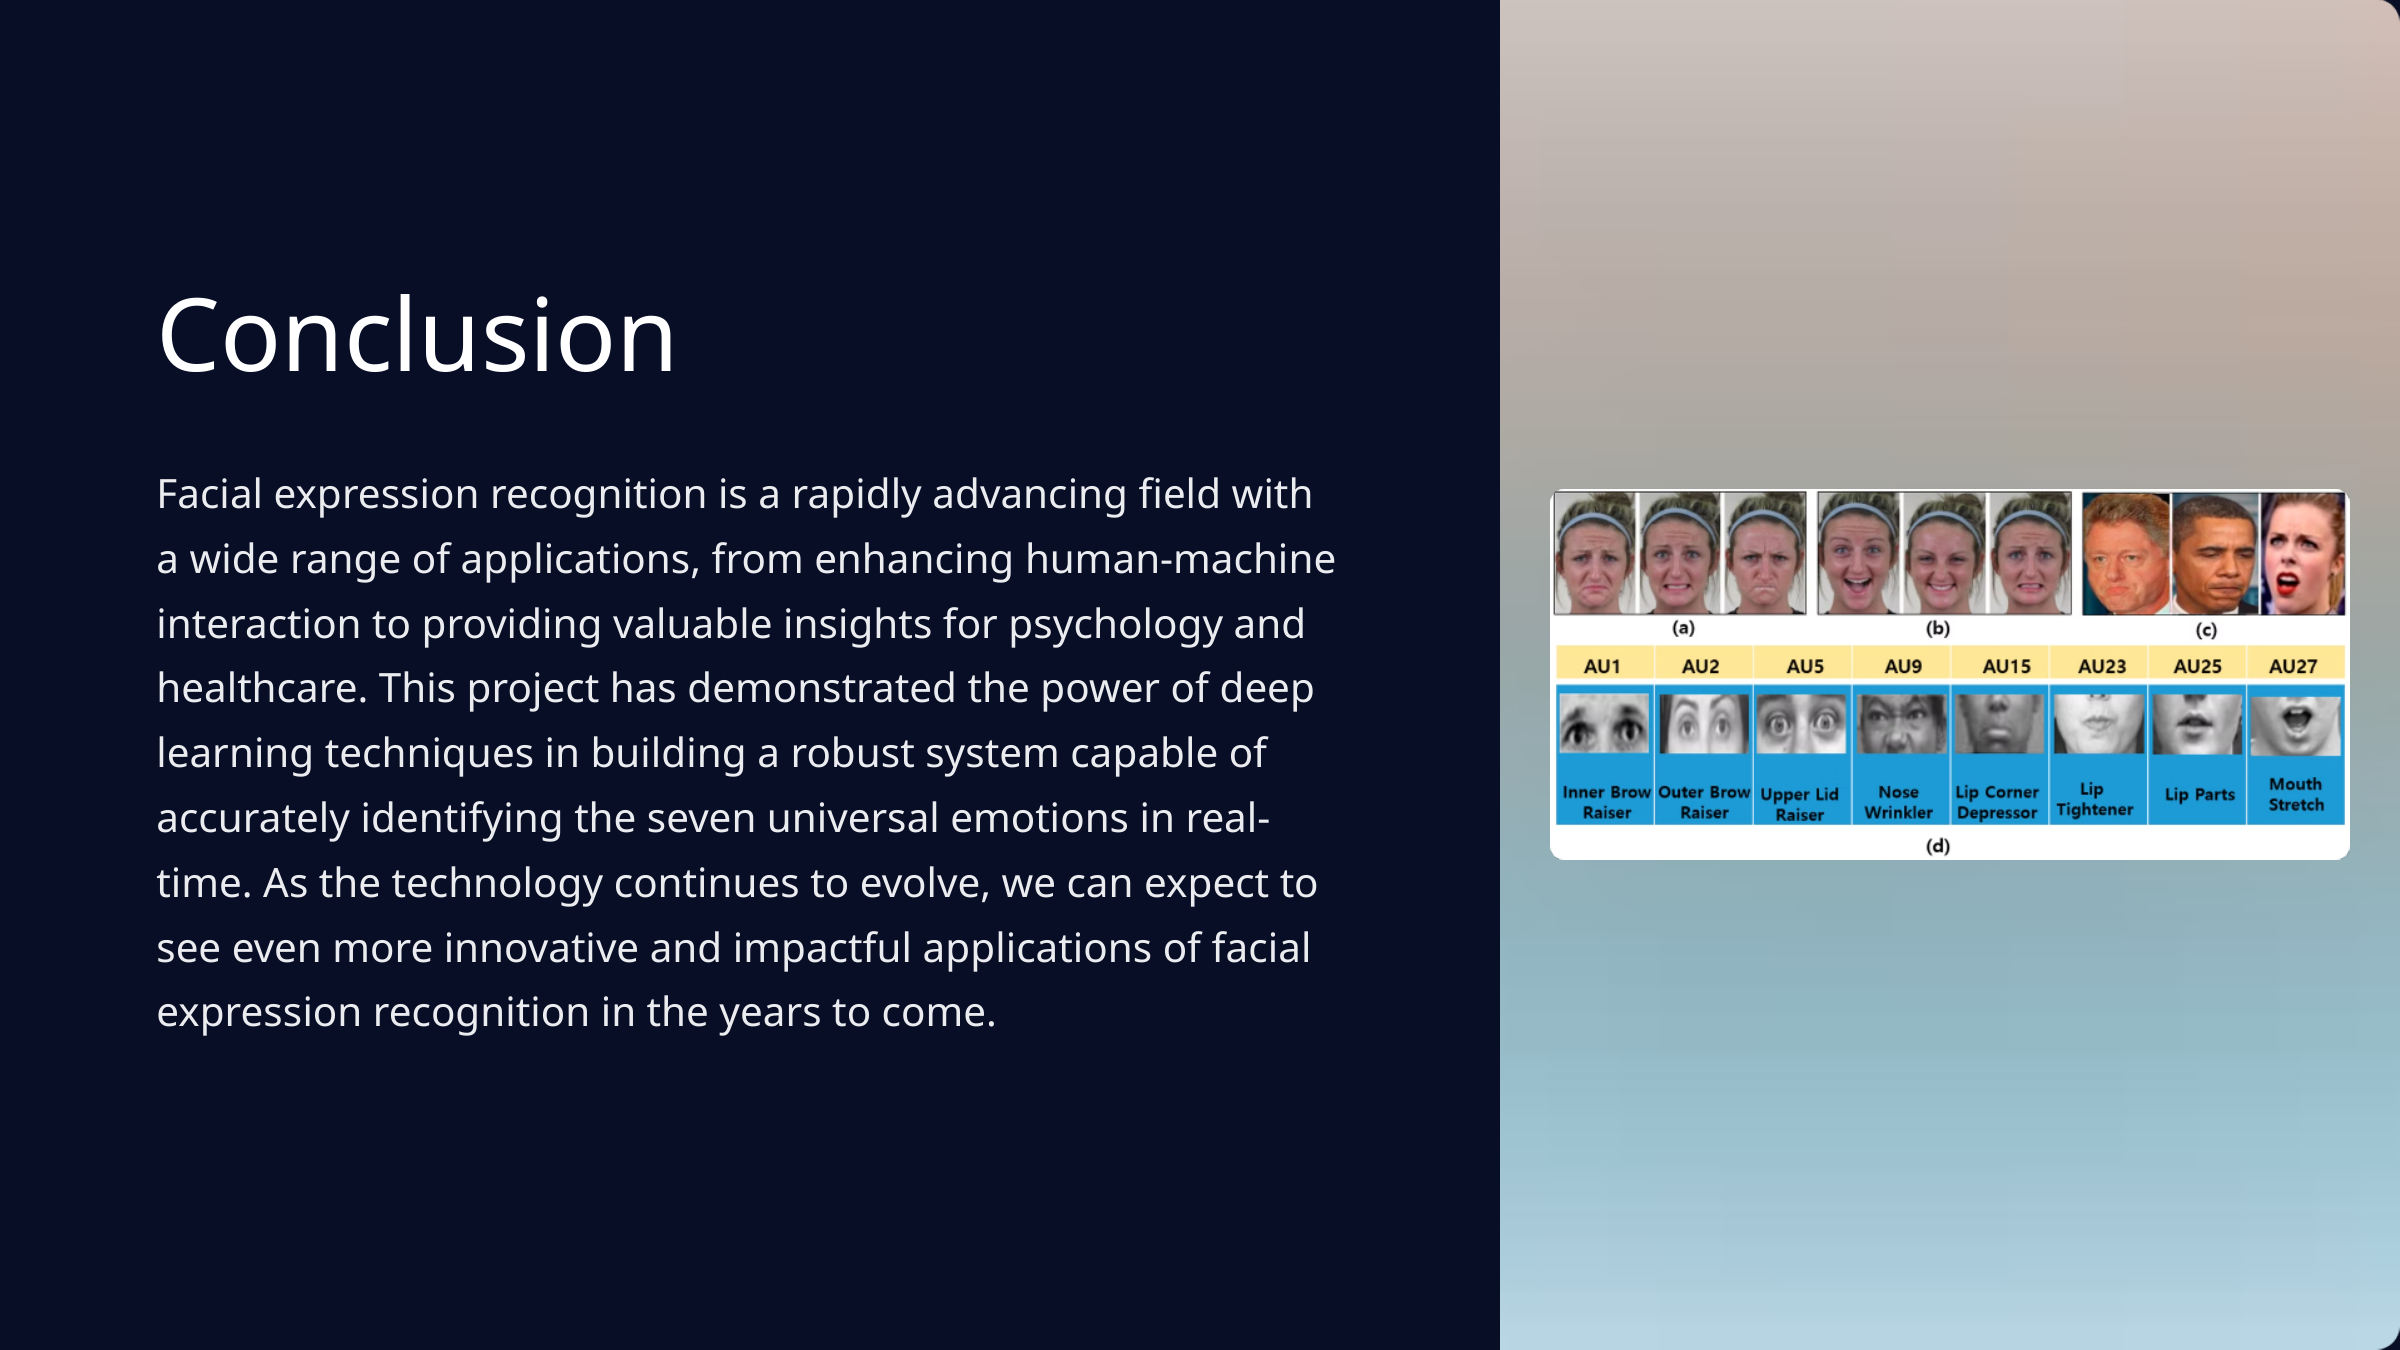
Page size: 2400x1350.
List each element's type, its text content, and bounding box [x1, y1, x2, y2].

text_box Facial expression recognition is a rapidly advancing field with a wide range of applications, from enhancing human-machine interaction to providing valuable insights for psychology and healthcare. This project has demonstrated the power of deep learning techniques in building a robust system capable of accurately identifying the seven universal emotions in real-time. As the technology continues to evolve, we can expect to see even more innovative and impactful applications of facial expression recognition in the years to come. [141, 444, 1359, 1093]
text_box Conclusion [141, 257, 1155, 384]
picture [1499, 0, 2400, 1350]
text_box [0, 0, 1499, 1350]
